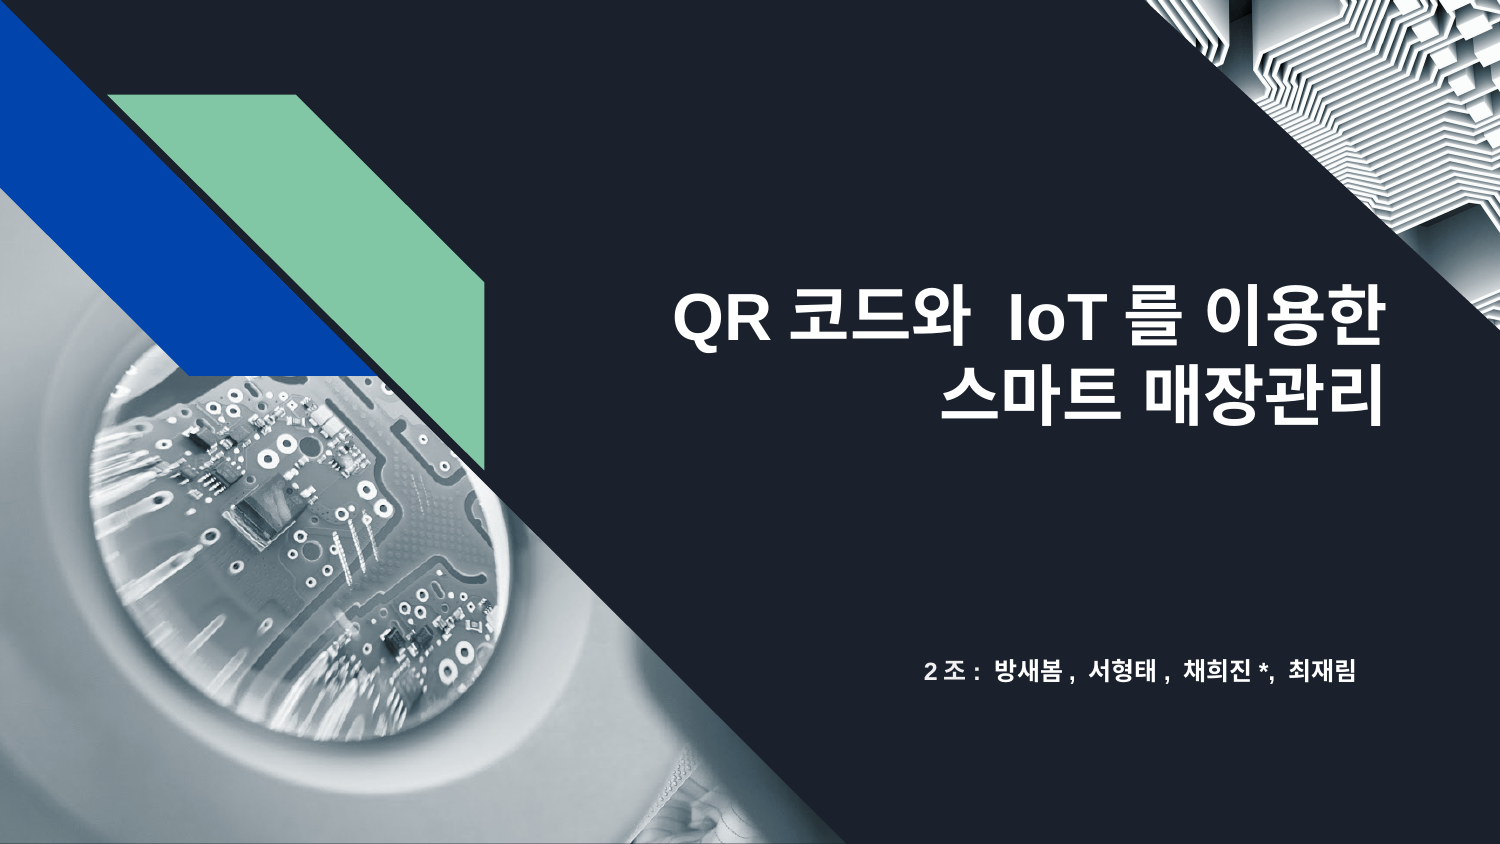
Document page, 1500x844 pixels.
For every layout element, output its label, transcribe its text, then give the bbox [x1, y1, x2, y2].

title QR코드와 IoT를 이용한 스마트 매장관리 [580, 258, 1404, 518]
picture [1144, 0, 1500, 331]
subtitle 2조: 방새봄, 서형태, 채희진*, 최재림 [833, 643, 1404, 727]
picture [0, 189, 847, 844]
